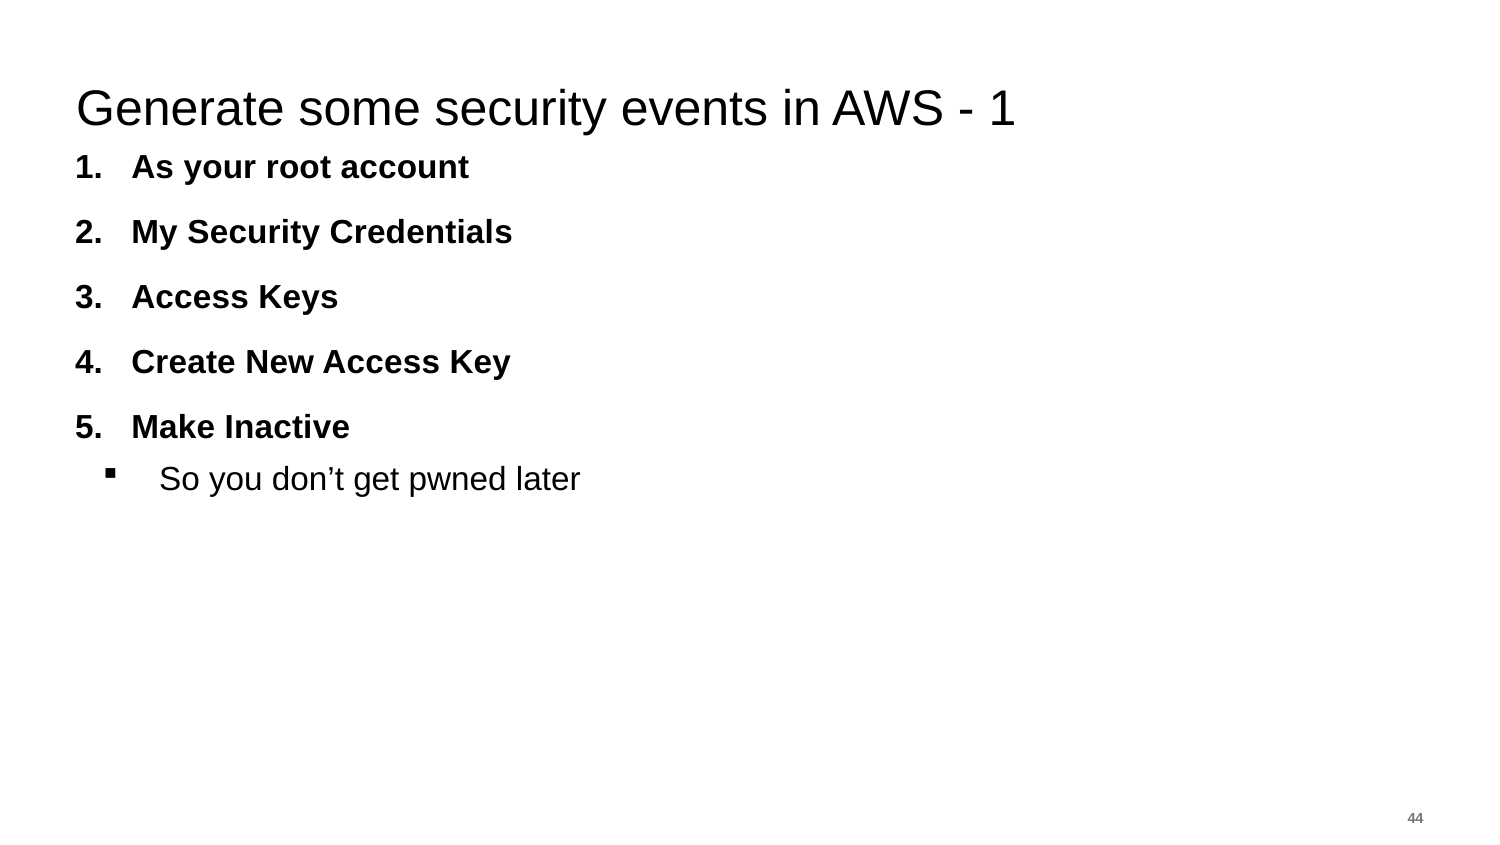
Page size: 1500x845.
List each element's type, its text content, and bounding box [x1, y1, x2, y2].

list As your root account My Security Credentials Access Keys Create New Access Key Make Inactive So you don’t get pwned later [75, 145, 1424, 772]
title Generate some security events in AWS - 1 [76, 0, 1275, 135]
